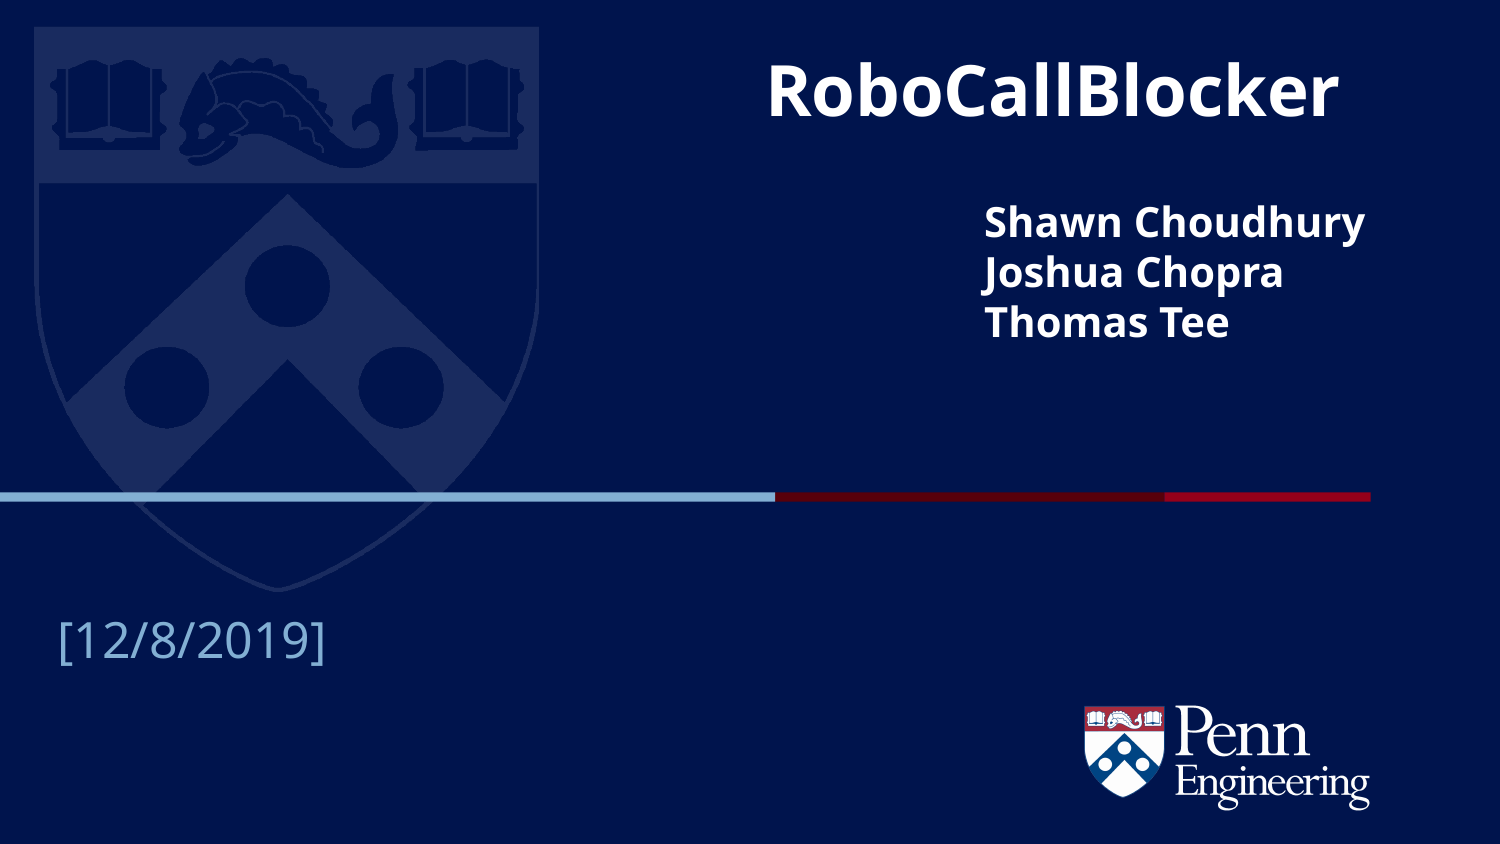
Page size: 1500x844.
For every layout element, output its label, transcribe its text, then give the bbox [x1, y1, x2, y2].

picture [1080, 704, 1371, 812]
text_box Shawn Choudhury Joshua Chopra Thomas Tee [969, 151, 1486, 404]
subtitle [12/8/2019] [42, 600, 523, 682]
title RoboCallBlocker [750, 18, 1486, 139]
